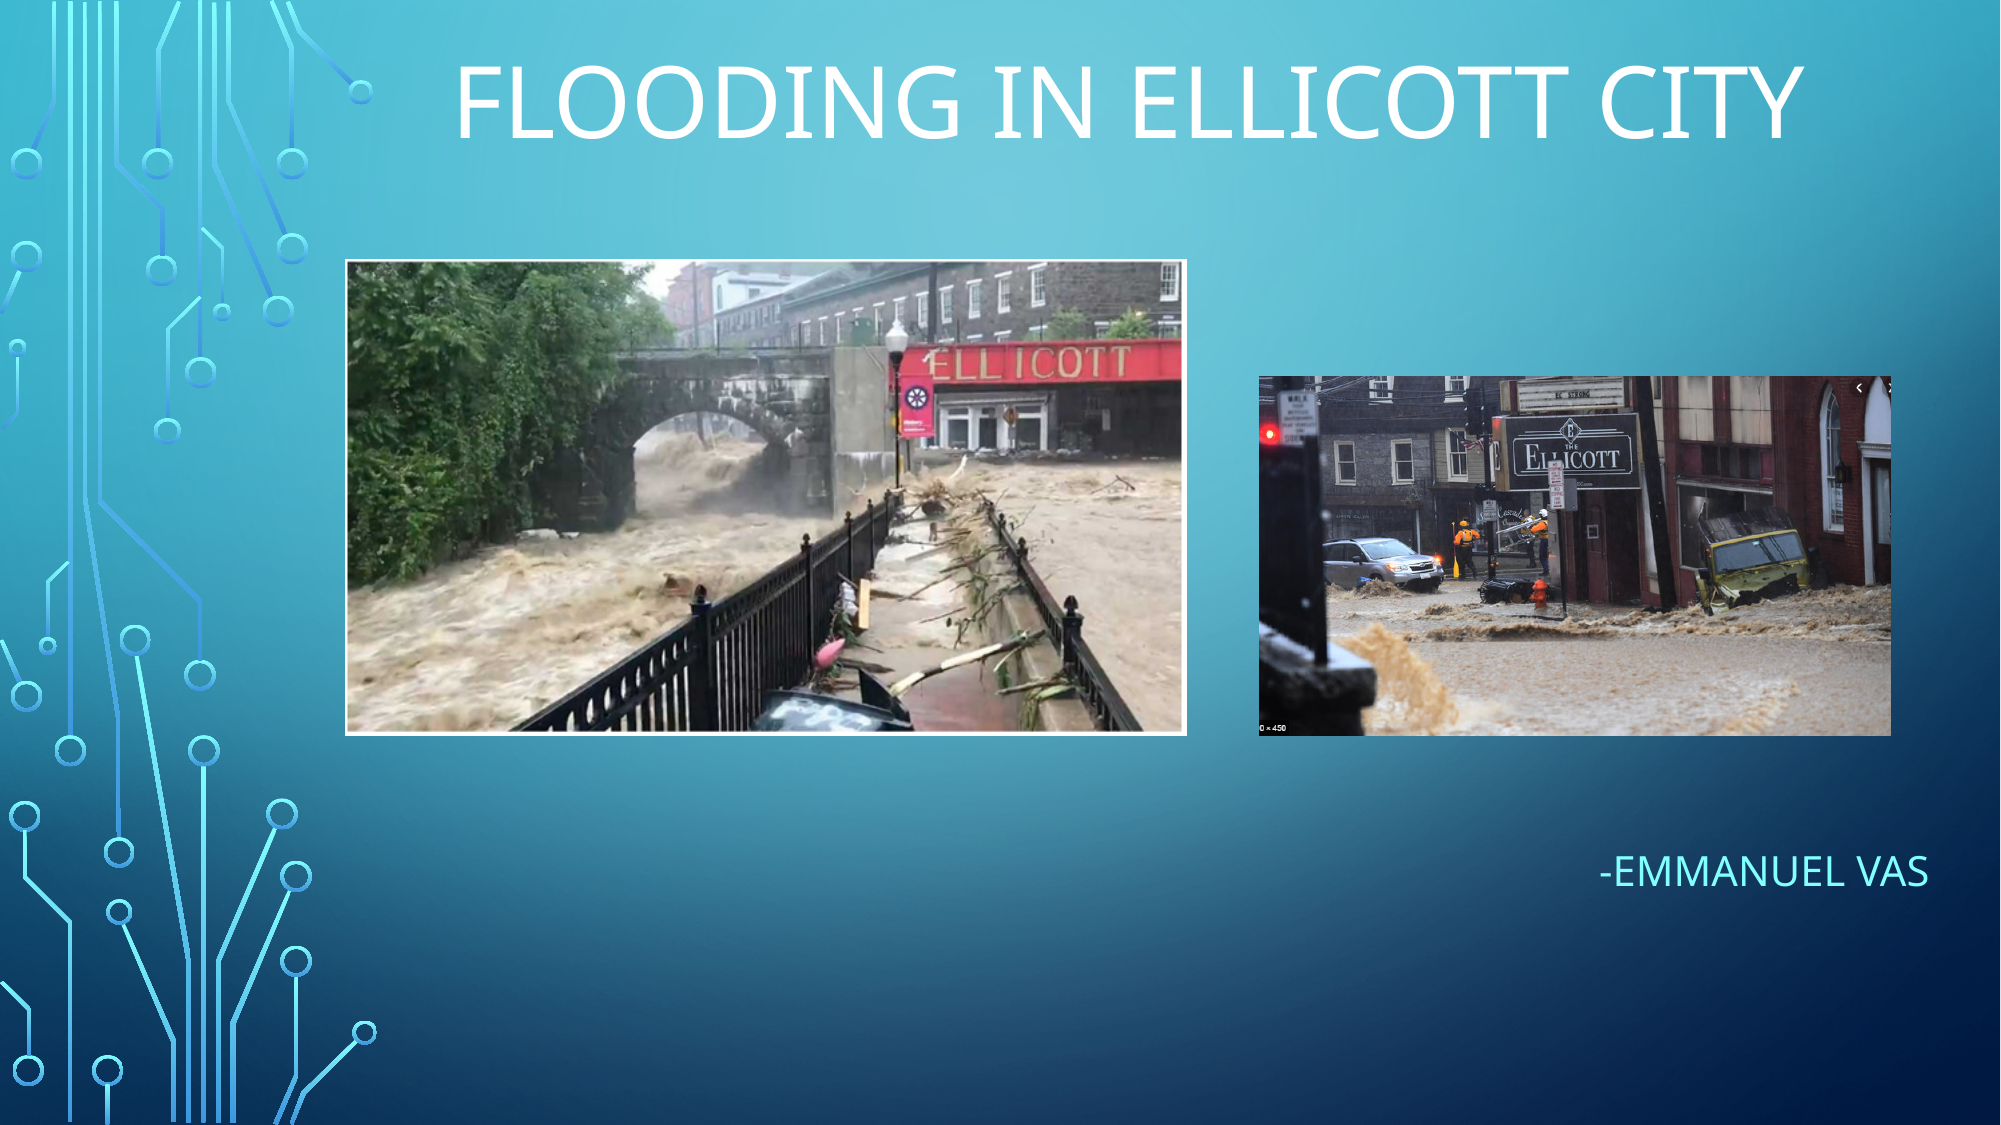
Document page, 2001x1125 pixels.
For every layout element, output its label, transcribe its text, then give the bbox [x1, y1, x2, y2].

title Flooding In Ellicott city [436, 14, 1879, 168]
picture [345, 259, 1187, 736]
subtitle -Emmanuel Vas [502, 827, 1945, 1099]
picture [1259, 375, 1891, 736]
